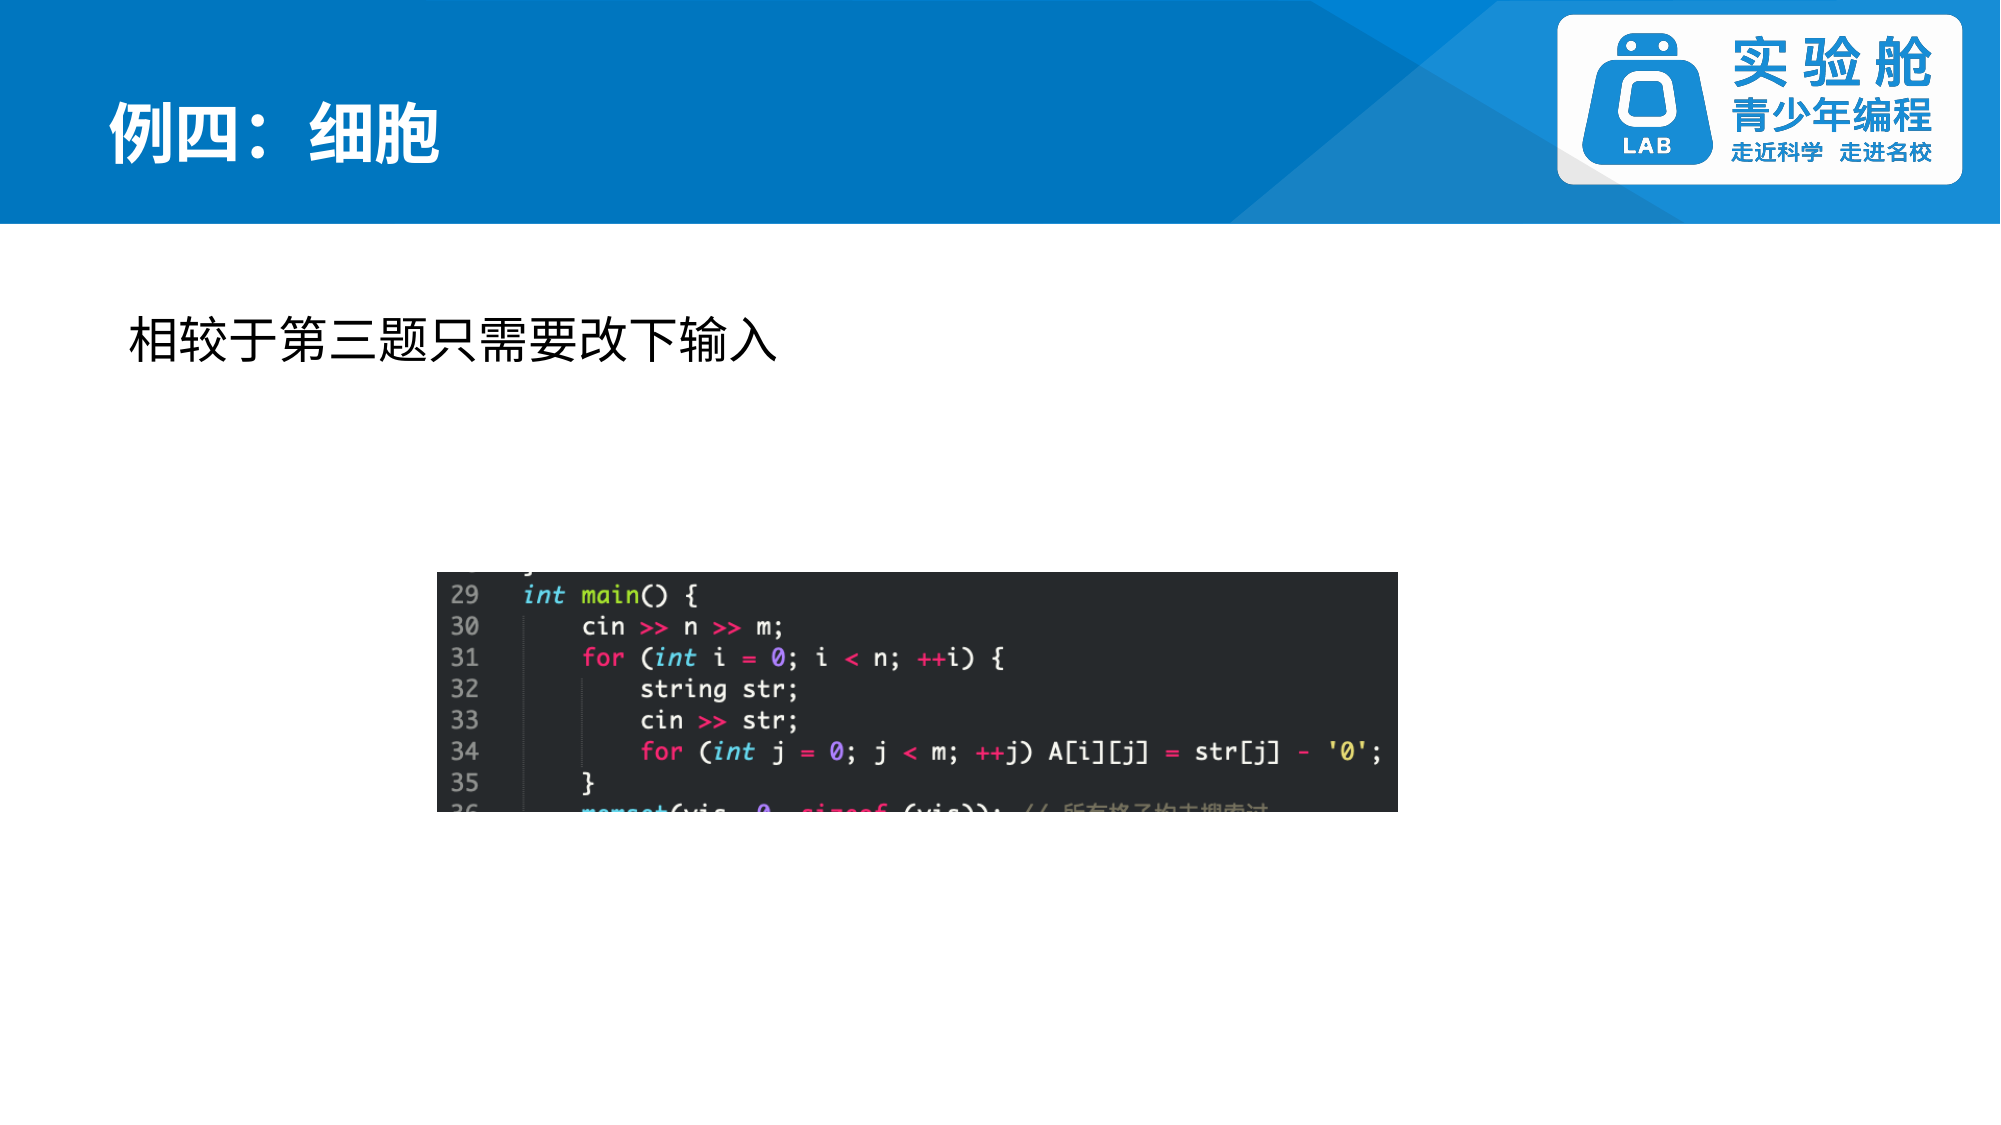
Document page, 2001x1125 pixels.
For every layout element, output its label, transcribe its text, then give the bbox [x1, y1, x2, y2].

text_box 相较于第三题只需要改下输入 [15, 301, 893, 377]
picture [437, 572, 1398, 812]
list 例四：细胞 [93, 93, 1907, 186]
